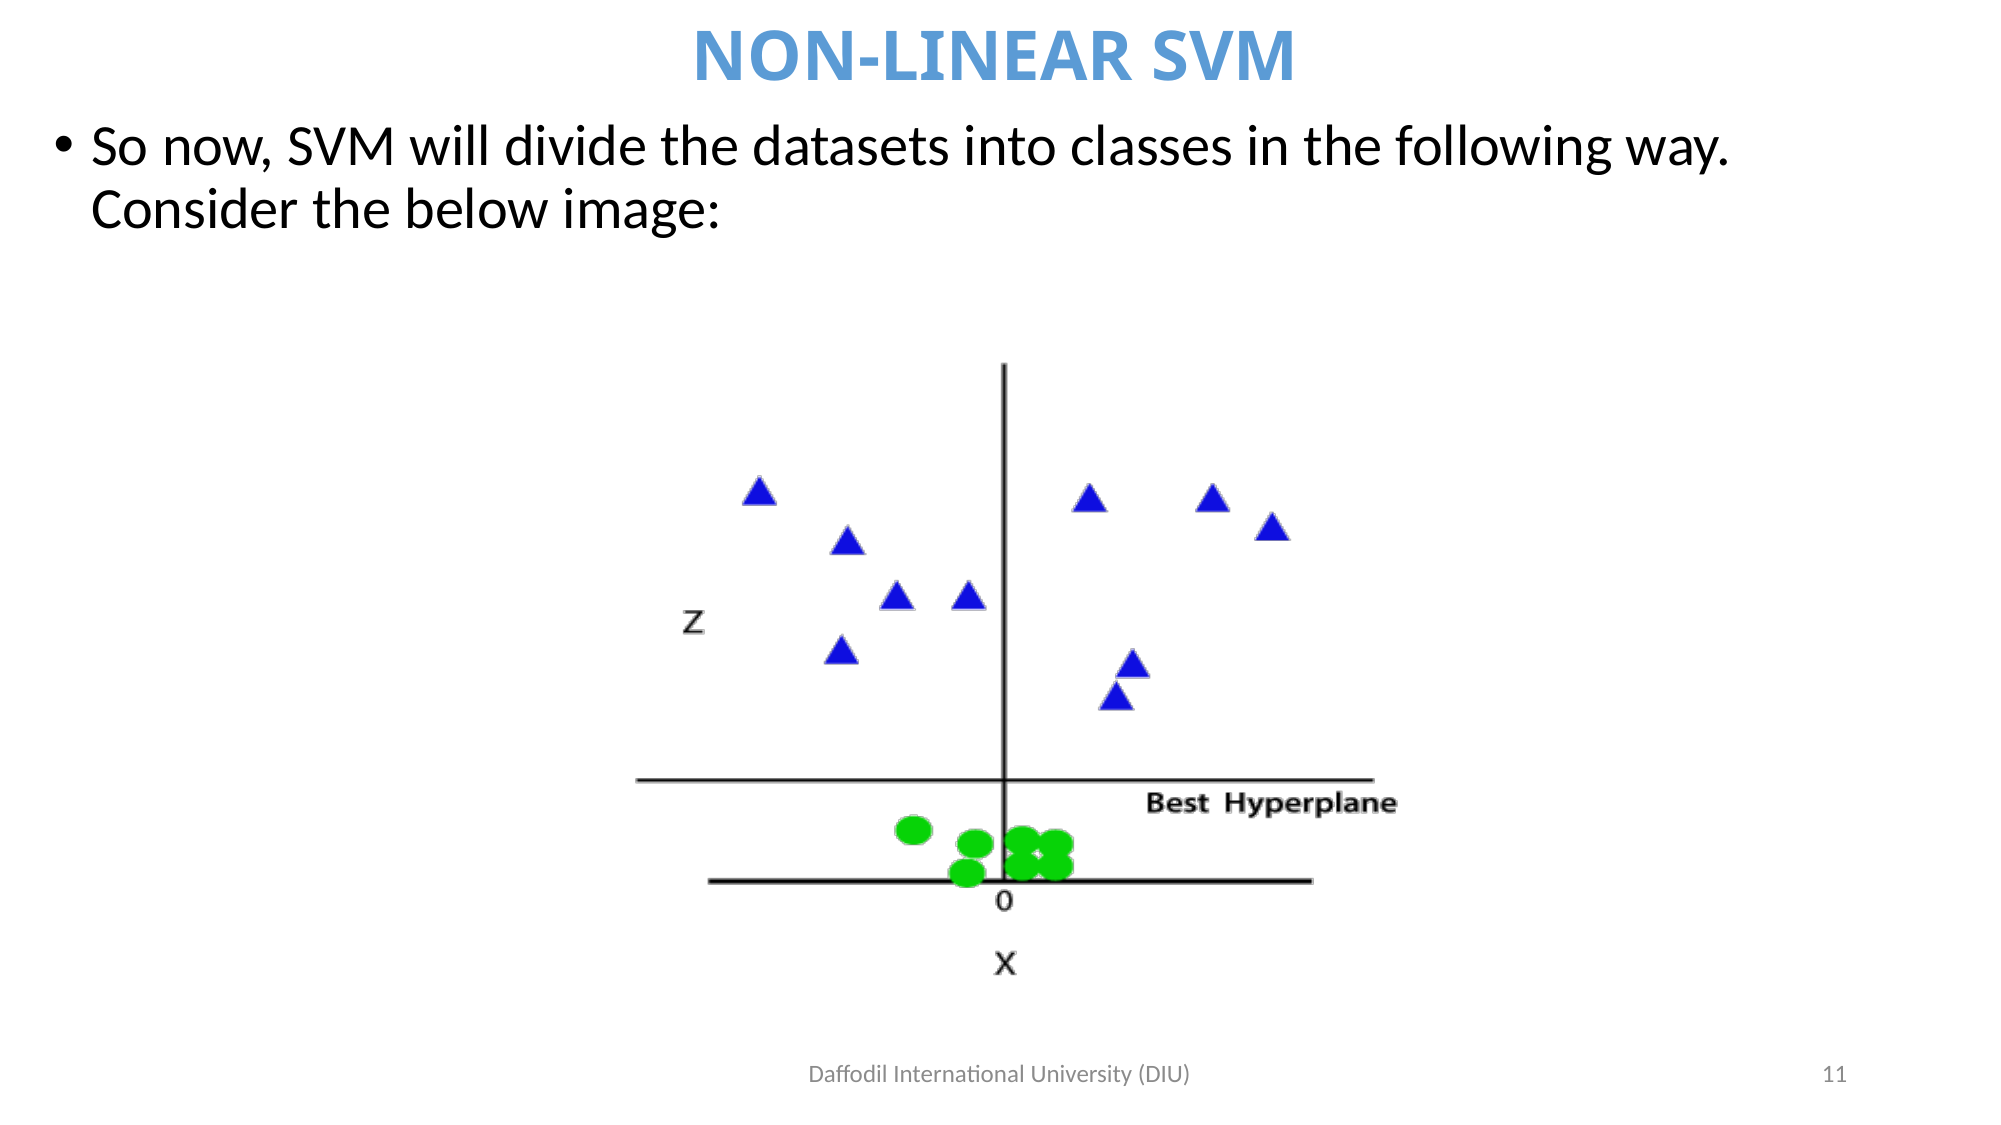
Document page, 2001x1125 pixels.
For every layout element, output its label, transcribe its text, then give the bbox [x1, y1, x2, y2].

footer Daffodil International University (DIU) [662, 1042, 1338, 1103]
slide_number 11 [1412, 1042, 1863, 1103]
title NON-LINEAR SVM [676, 9, 1324, 107]
list So now, SVM will divide the datasets into classes in the following way. Consider the below image: [38, 107, 1963, 358]
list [599, 357, 1413, 991]
